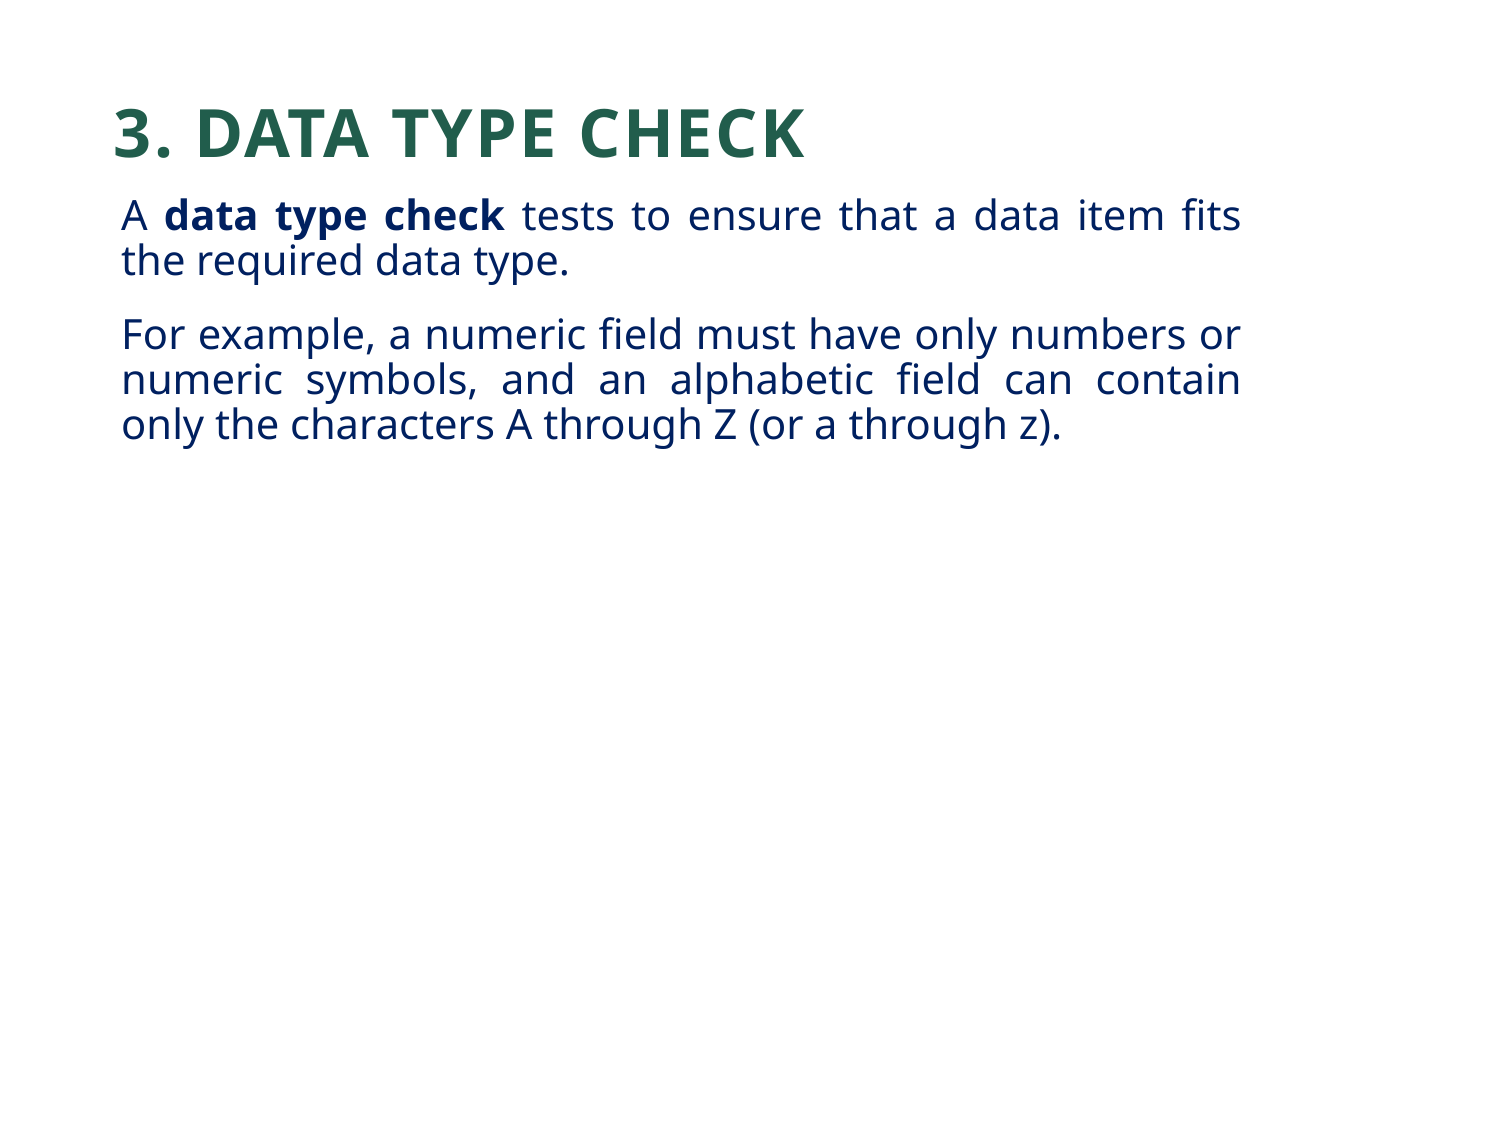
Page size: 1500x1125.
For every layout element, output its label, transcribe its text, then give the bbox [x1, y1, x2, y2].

list A data type check tests to ensure that a data item fits the required data type. For example, a numeric field must have only numbers or numeric symbols, and an alphabetic field can contain only the characters A through Z (or a through z). [98, 212, 1250, 914]
title 3. Data type check [98, 65, 1402, 212]
